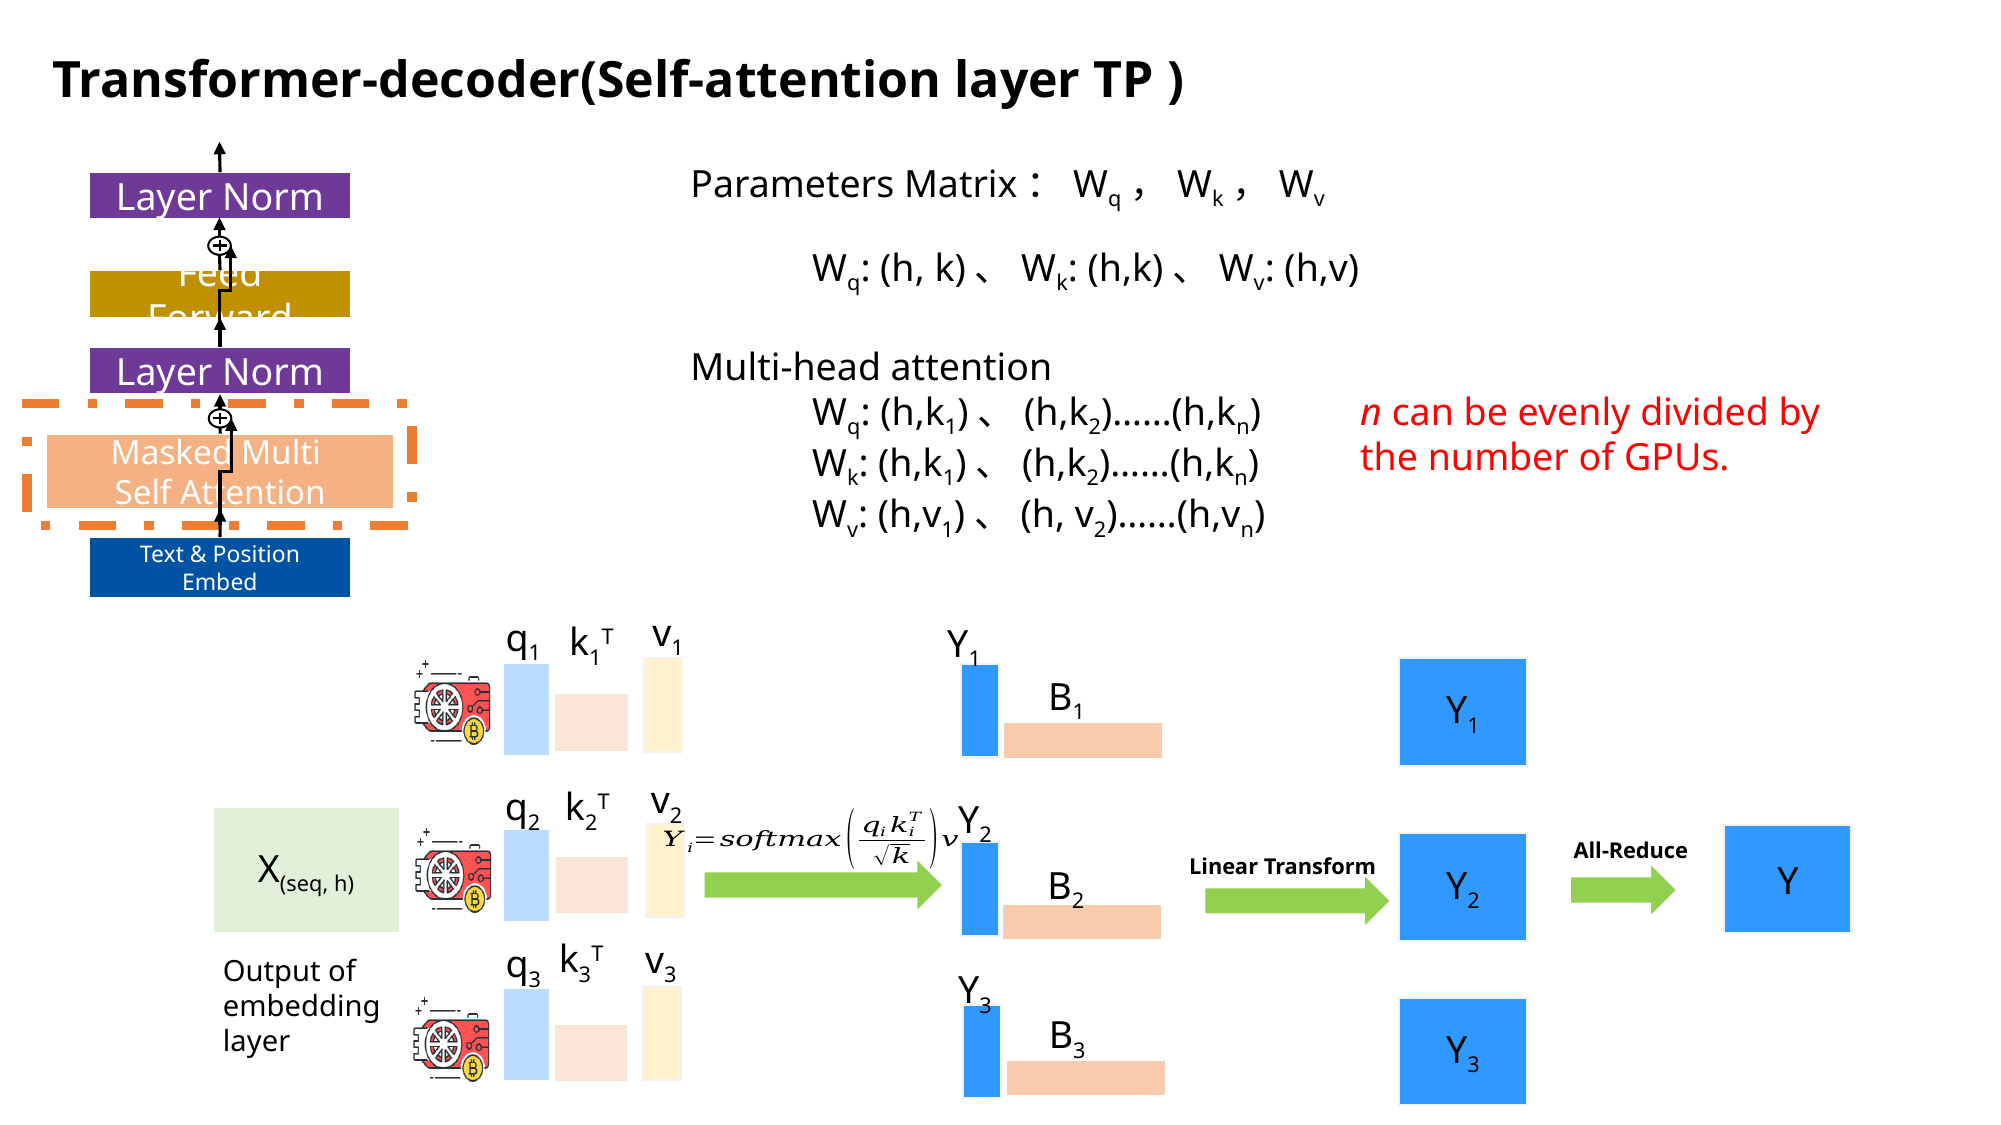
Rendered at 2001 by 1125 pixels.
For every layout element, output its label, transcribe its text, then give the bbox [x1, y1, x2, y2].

text_box Multi-head attention [675, 335, 1687, 396]
text_box Transformer-decoder(Self-attention layer TP ) [37, 40, 1357, 116]
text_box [26, 141, 412, 598]
text_box Parameters Matrix：Wq，Wk，Wv [675, 152, 1970, 219]
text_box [208, 601, 1852, 1105]
text_box n can be evenly divided by the number of GPUs. [1345, 380, 1865, 486]
text_box Wq: (h,k1)、(h,k2)……(h,kn) Wk: (h,k1)、(h,k2)……(h,kn) Wv: (h,v1)、(h, v2)……(h,vn) [797, 380, 1317, 549]
text_box Wq: (h, k)、Wk: (h,k)、Wv: (h,v) [797, 236, 1834, 303]
